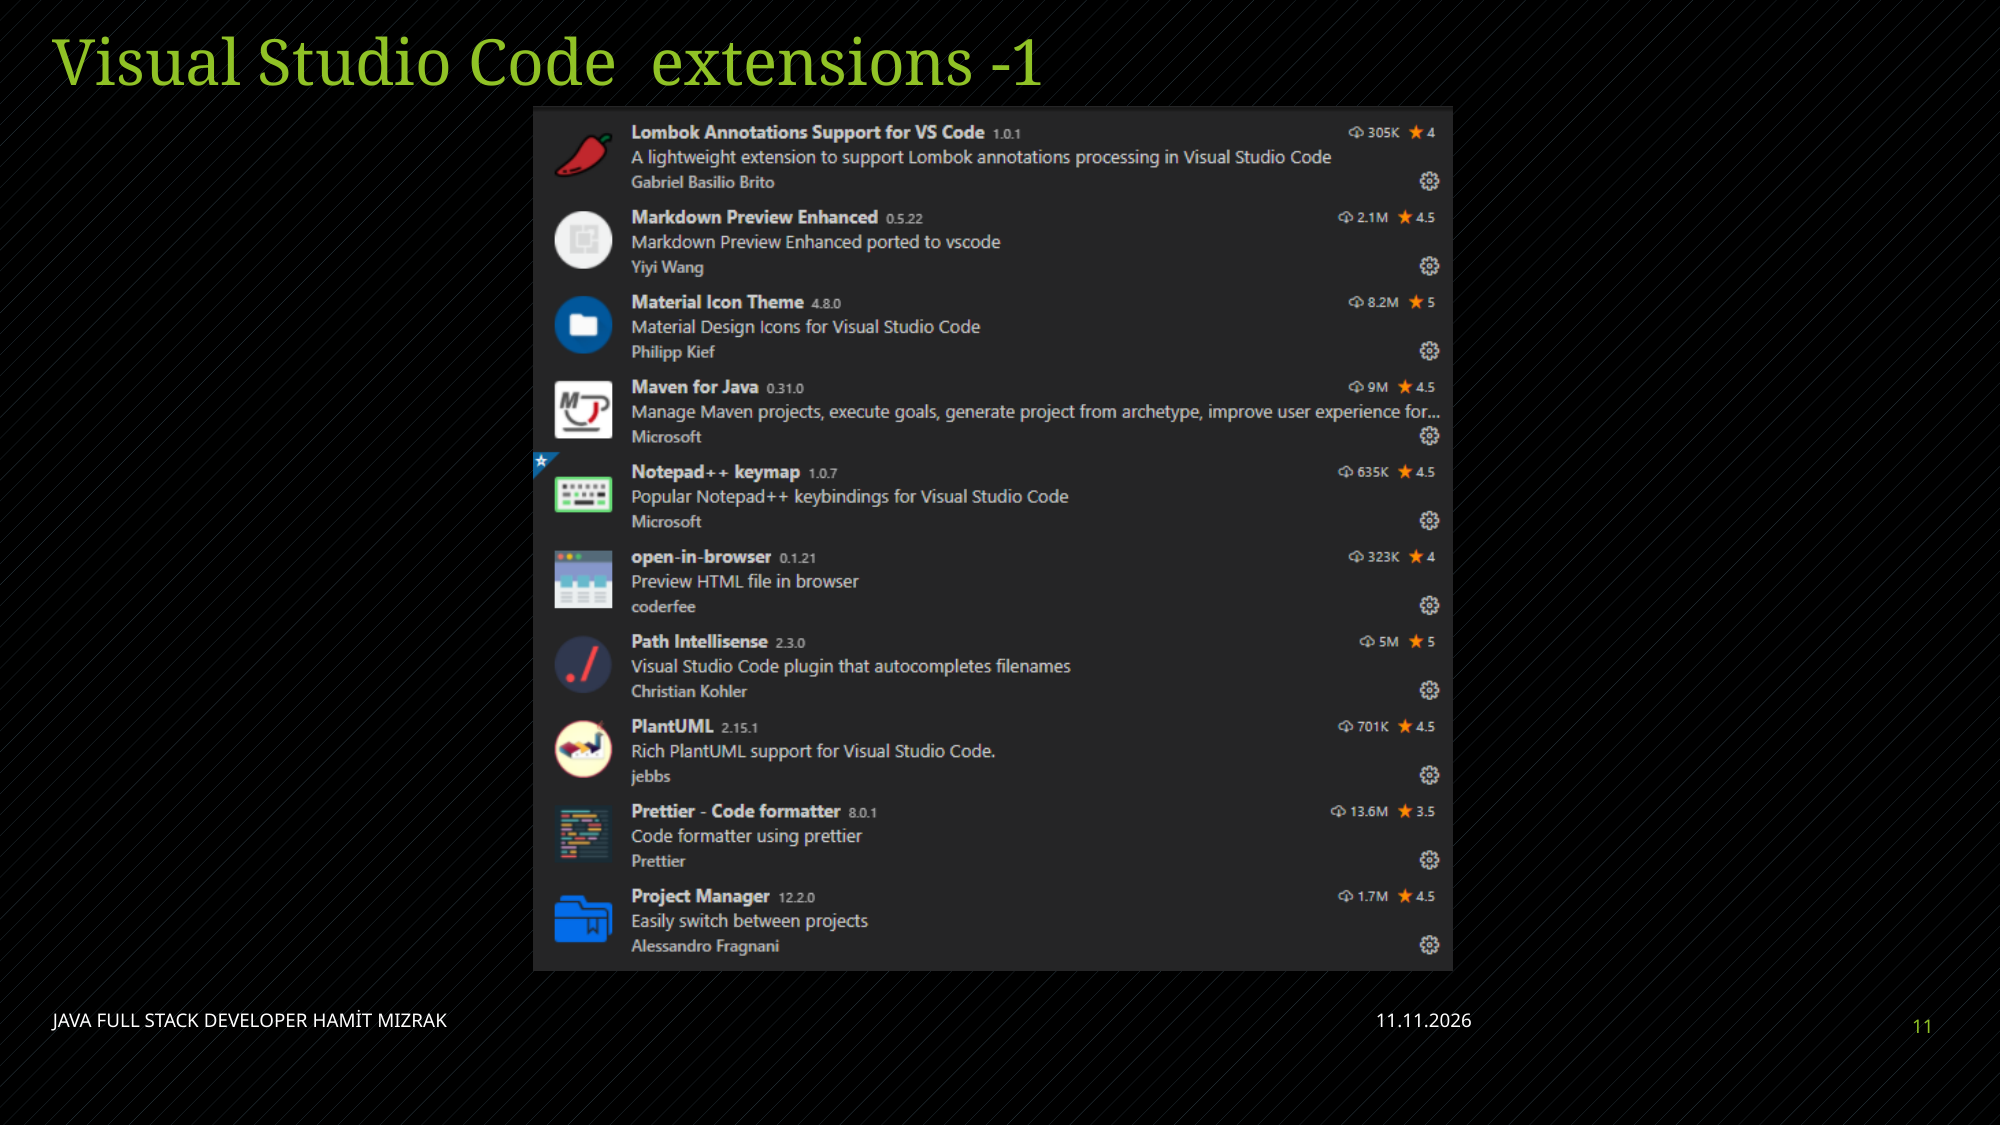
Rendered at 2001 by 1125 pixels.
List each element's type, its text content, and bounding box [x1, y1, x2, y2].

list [533, 105, 1453, 971]
title Visual Studio Code extensions -1 [37, 14, 1949, 107]
footer JAVA FULL STACK DEVELOPER HAMİT MIZRAK [37, 991, 1145, 1051]
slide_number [1181, 991, 1487, 1051]
slide_number 11 [1836, 997, 1949, 1058]
